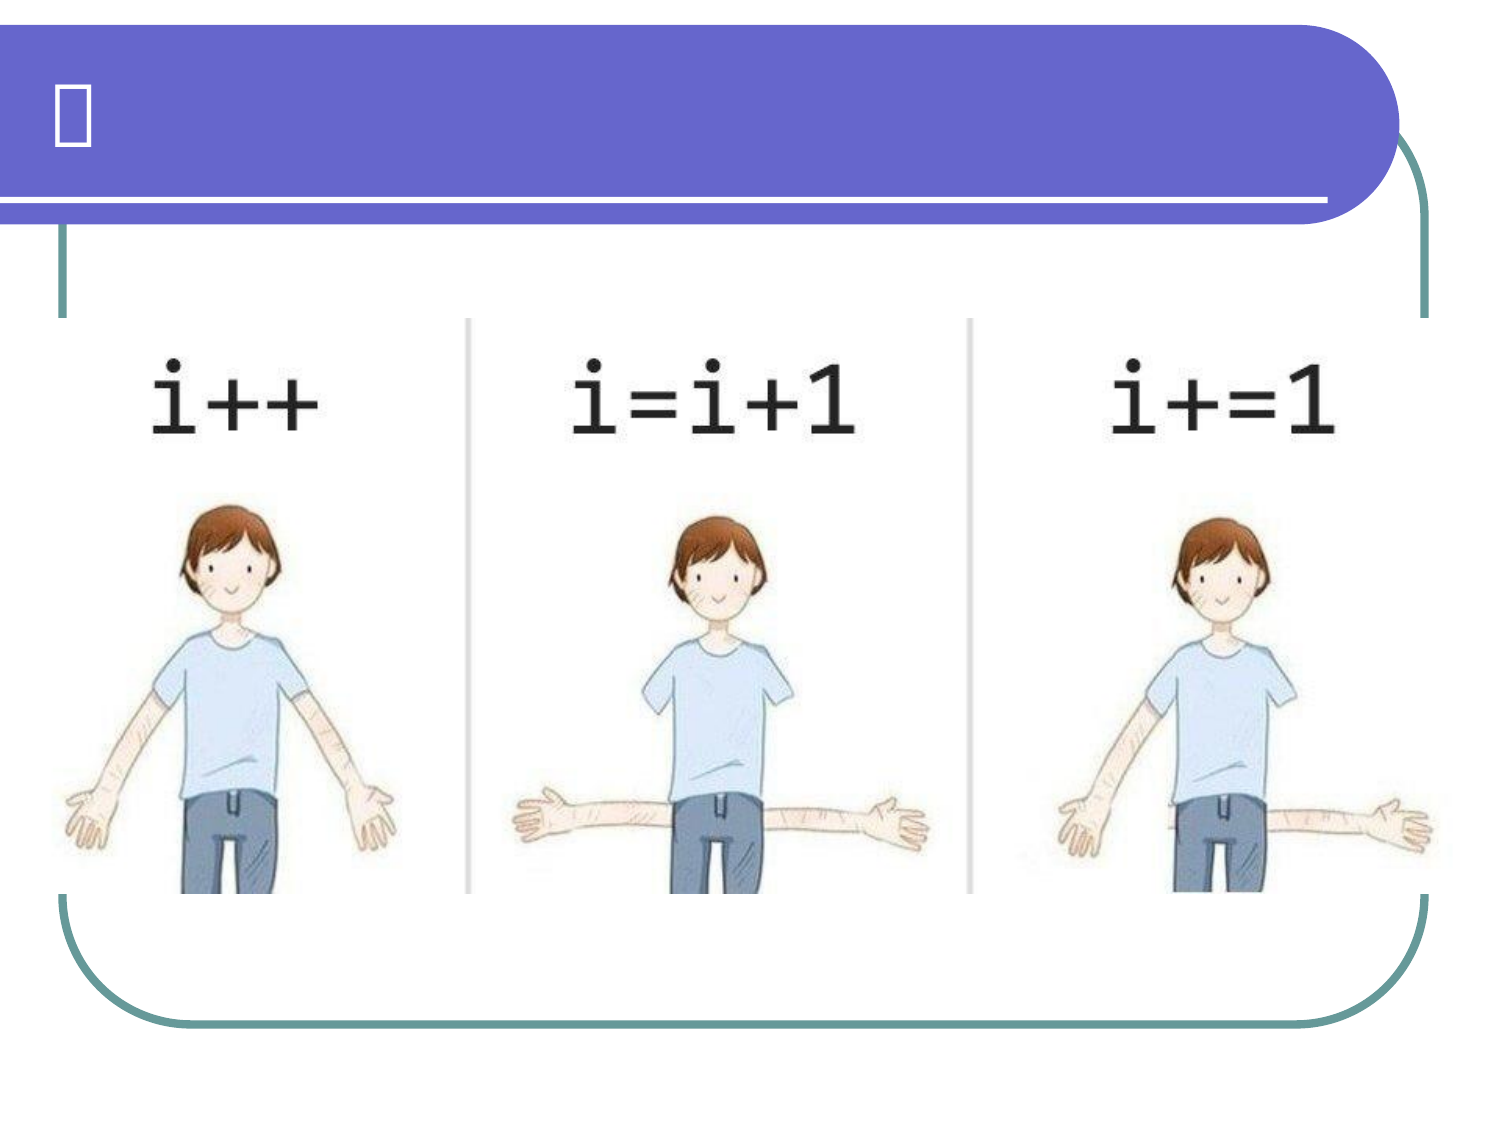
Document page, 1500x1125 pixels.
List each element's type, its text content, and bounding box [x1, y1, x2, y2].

picture [27, 318, 1473, 894]
text_box  [32, 37, 1347, 188]
